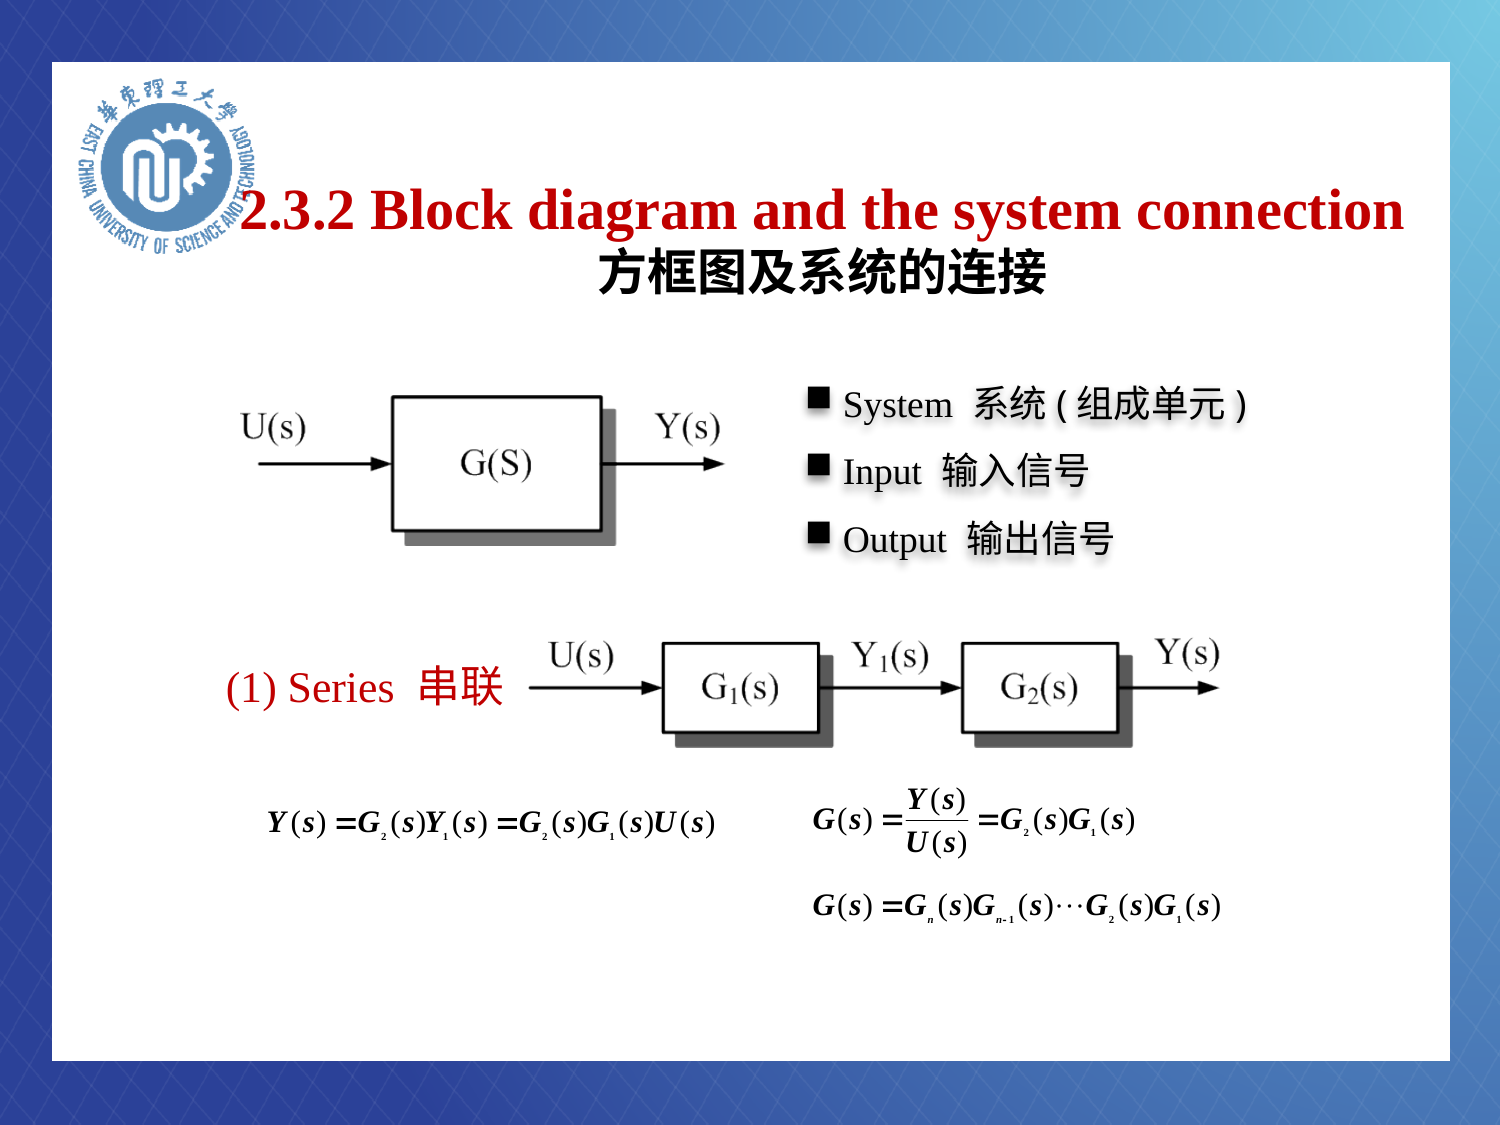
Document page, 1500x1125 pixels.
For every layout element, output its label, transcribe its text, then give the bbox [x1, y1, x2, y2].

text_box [811, 887, 1225, 929]
text_box System 系统(组成单元) Input 输入信号 Output 输出信号 [790, 349, 1262, 567]
picture [0, 0, 1500, 1125]
text_box 2.3.2 Block diagram and the system connection 方框图及系统的连接 [209, 163, 1436, 309]
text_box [266, 804, 719, 844]
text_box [811, 781, 1139, 864]
text_box (1) Series 串联 [211, 651, 520, 719]
